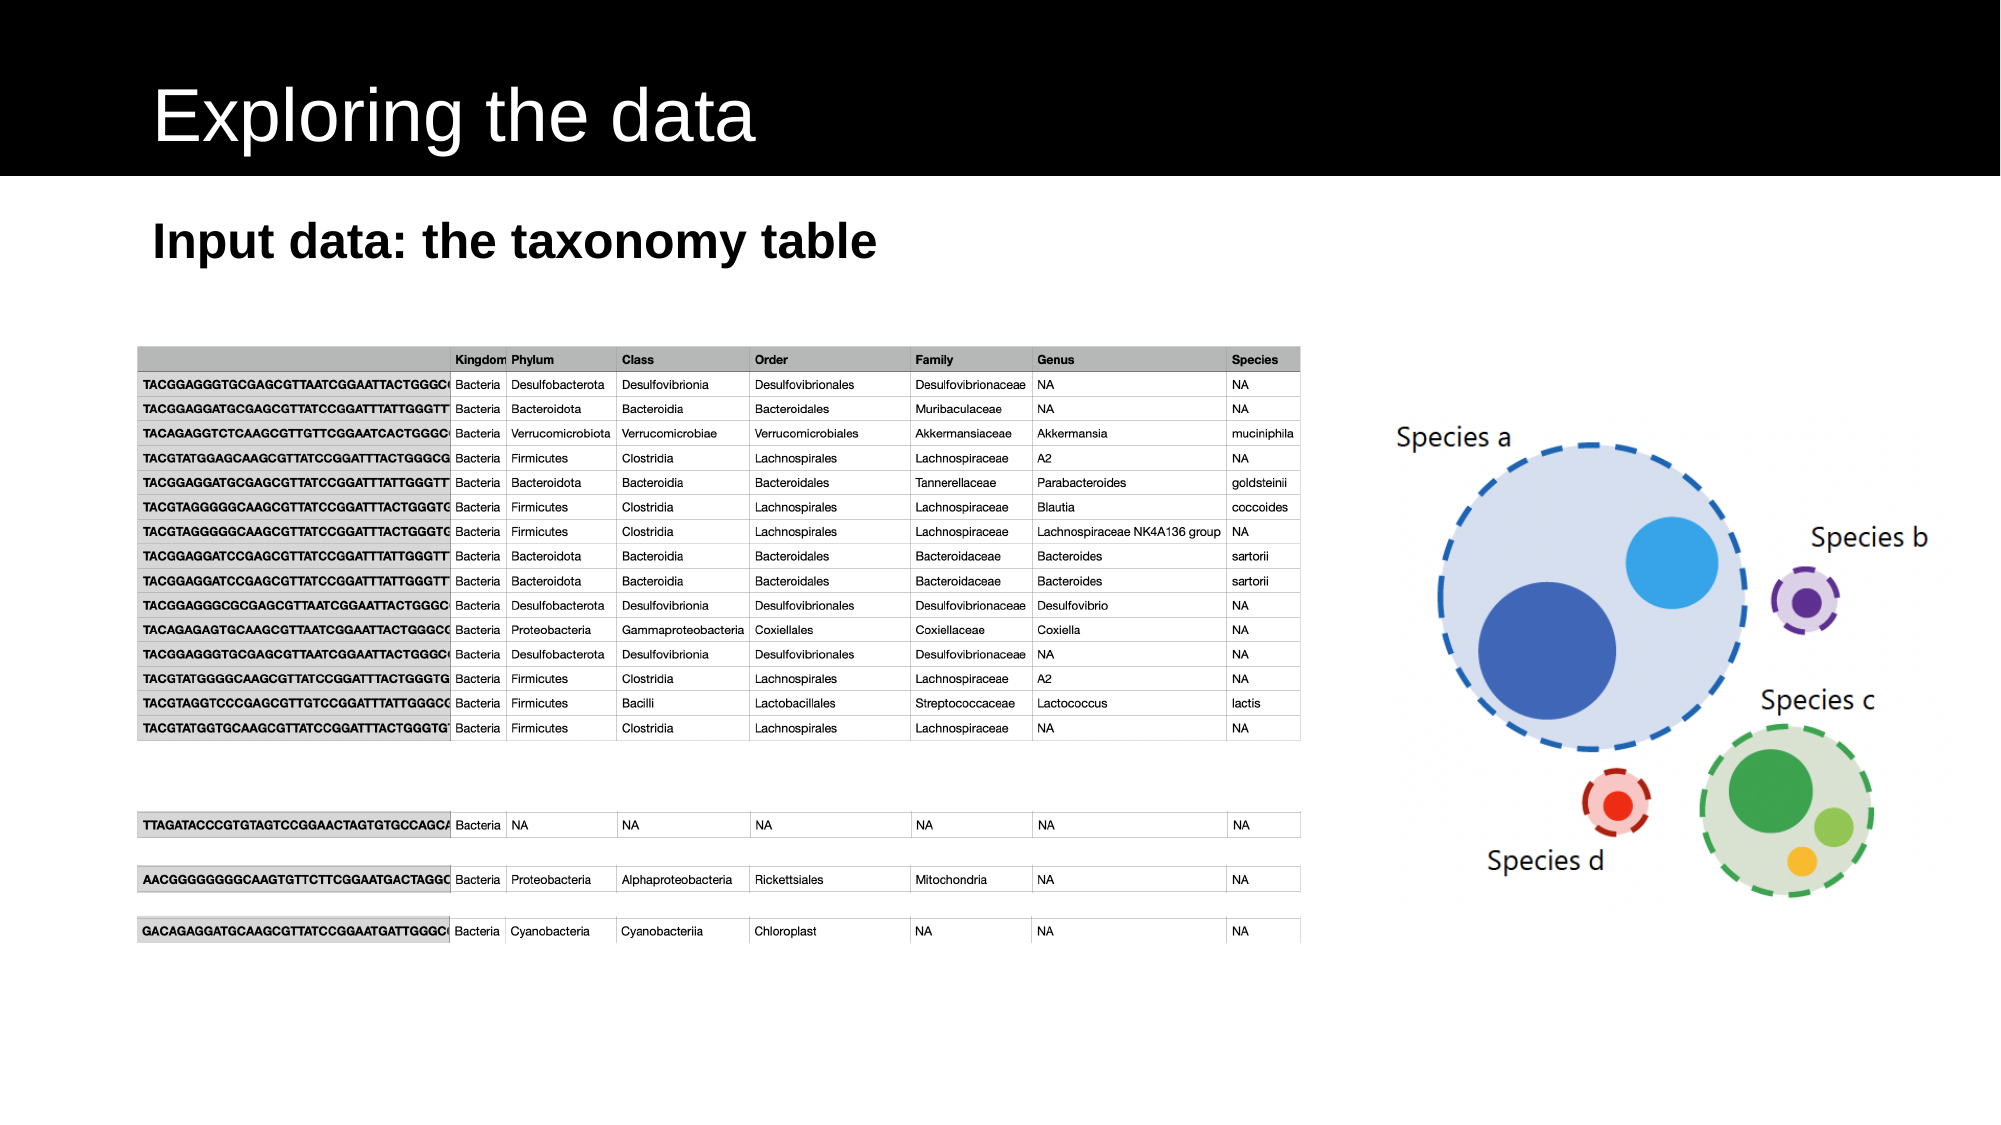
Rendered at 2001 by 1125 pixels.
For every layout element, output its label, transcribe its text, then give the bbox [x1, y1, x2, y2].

title Exploring the data [137, 59, 1863, 175]
list Input data: the taxonomy table [137, 208, 1272, 320]
picture [137, 811, 1301, 838]
picture [137, 346, 1301, 741]
picture [1377, 410, 1966, 917]
picture [137, 865, 1301, 893]
picture [137, 916, 1301, 944]
